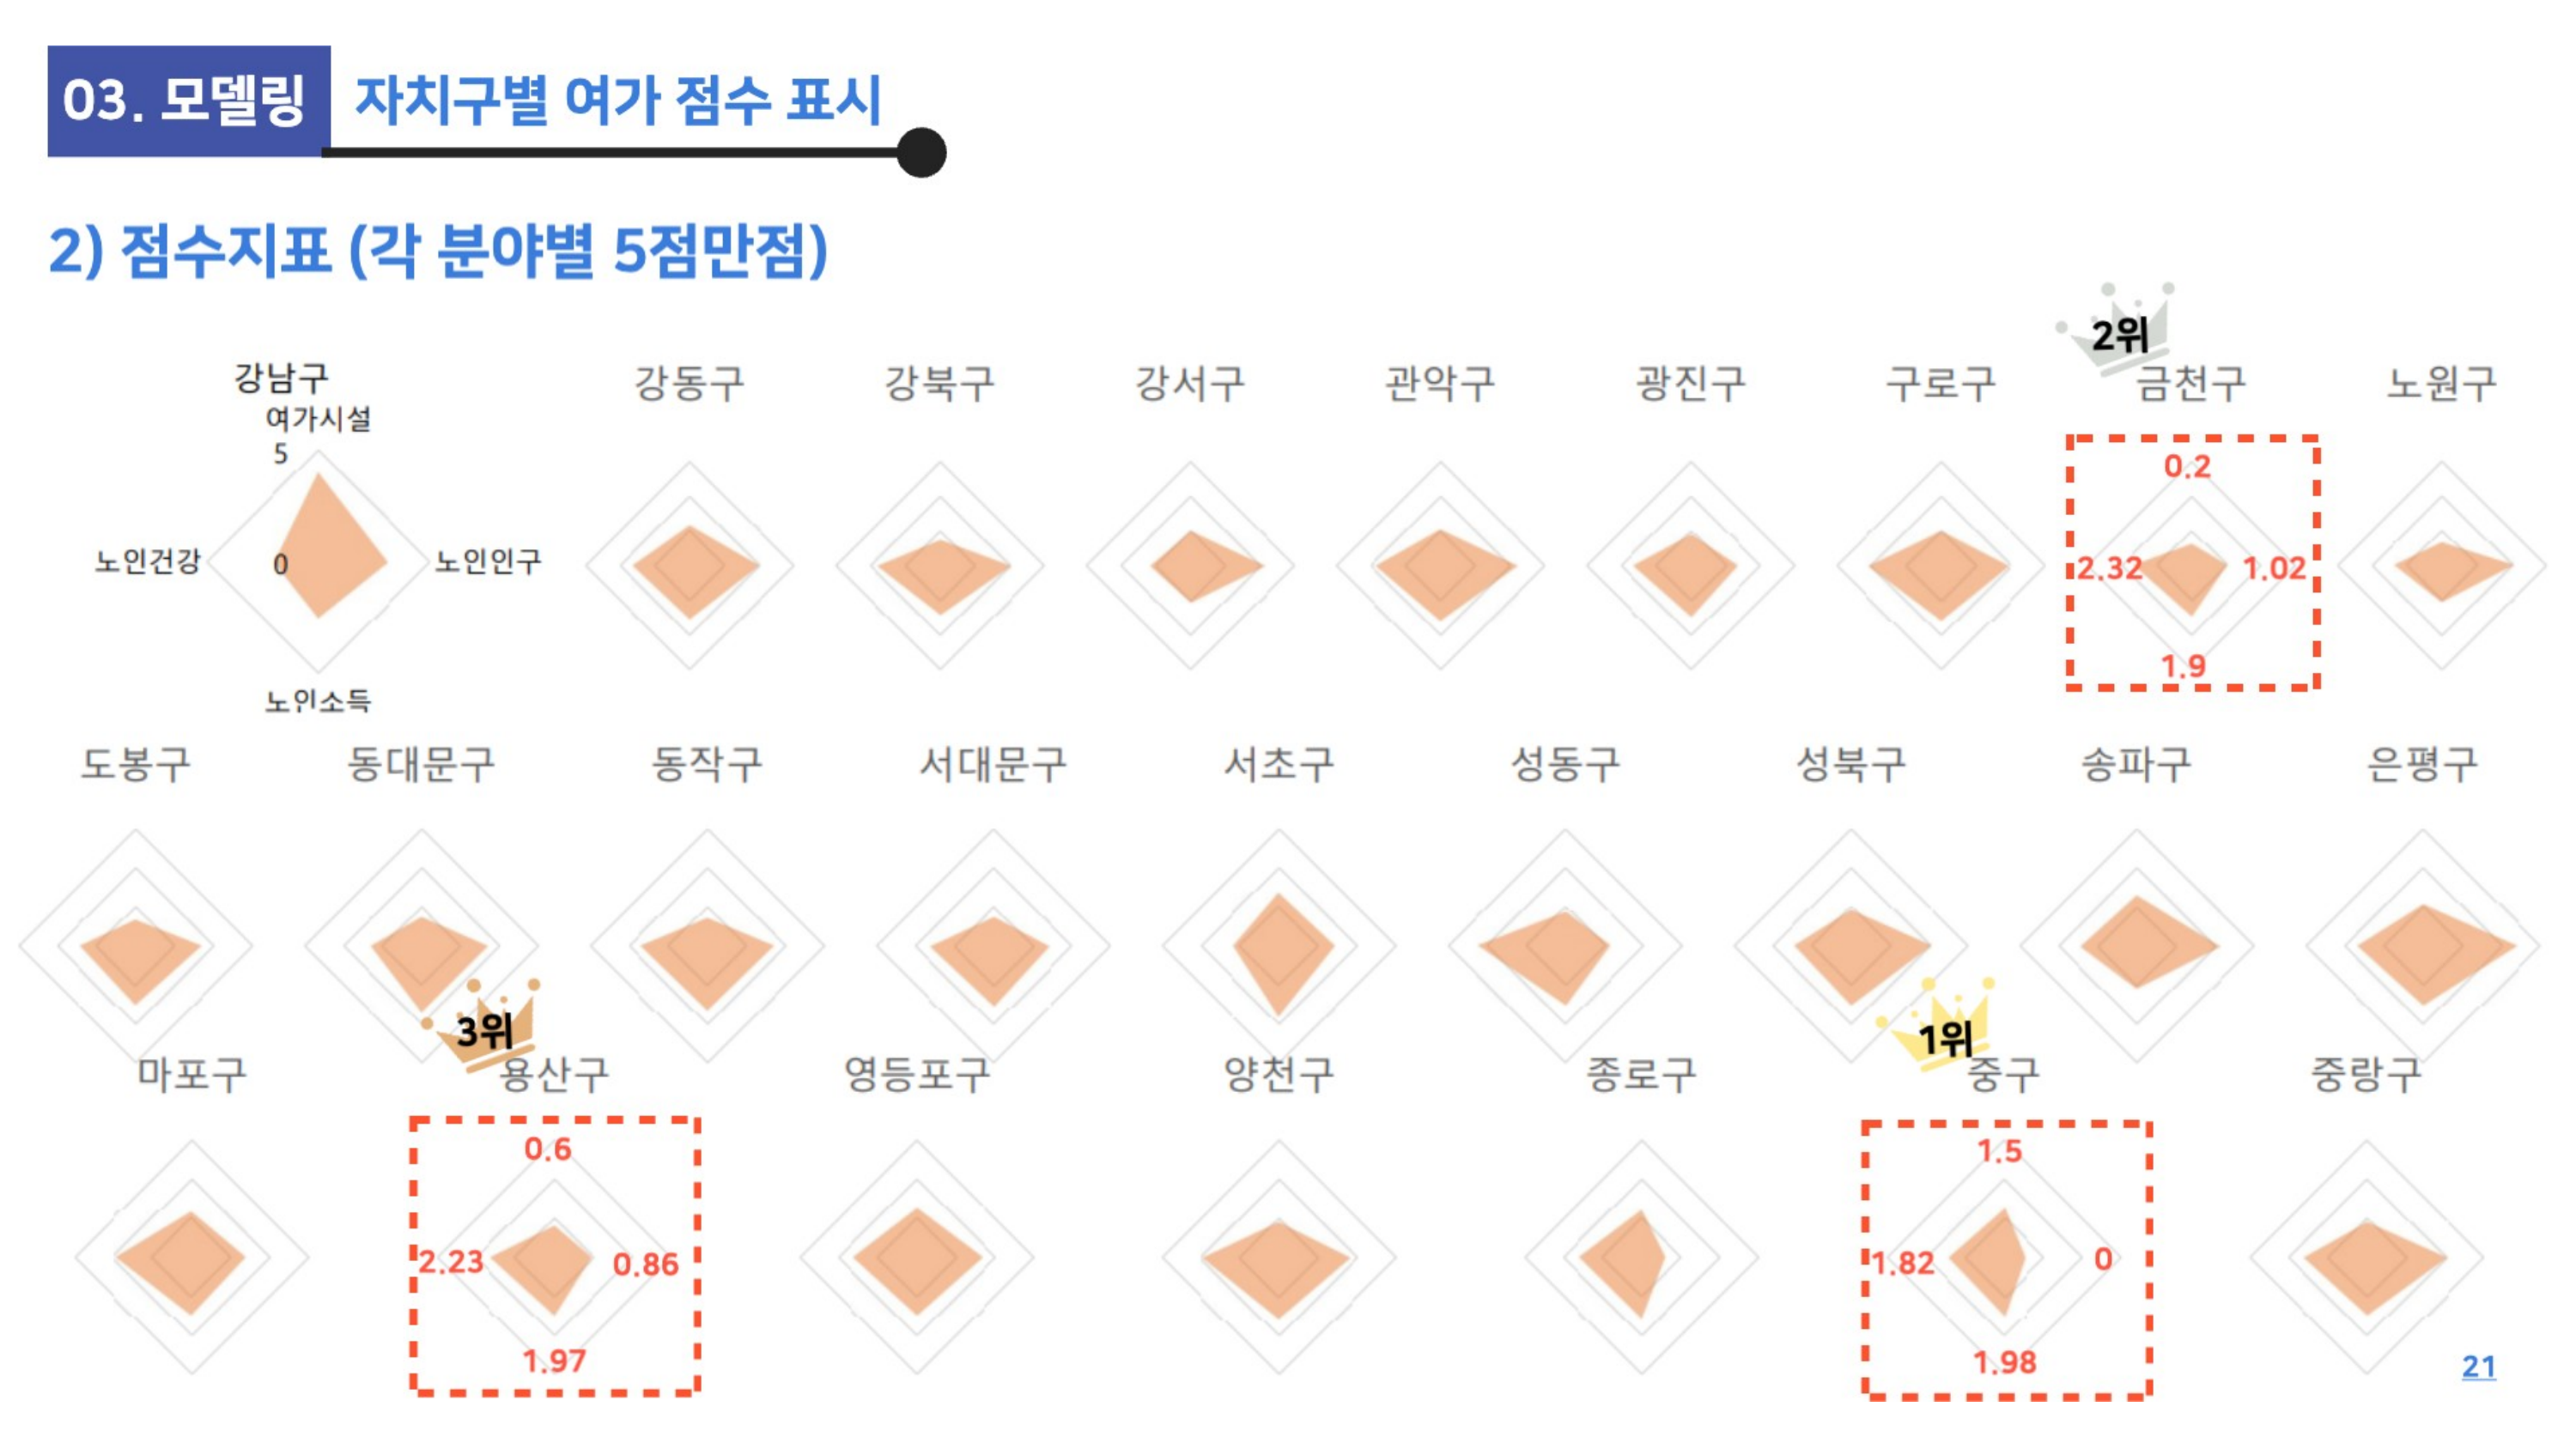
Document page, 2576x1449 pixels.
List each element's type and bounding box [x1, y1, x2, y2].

text_box [17, 45, 2549, 1402]
